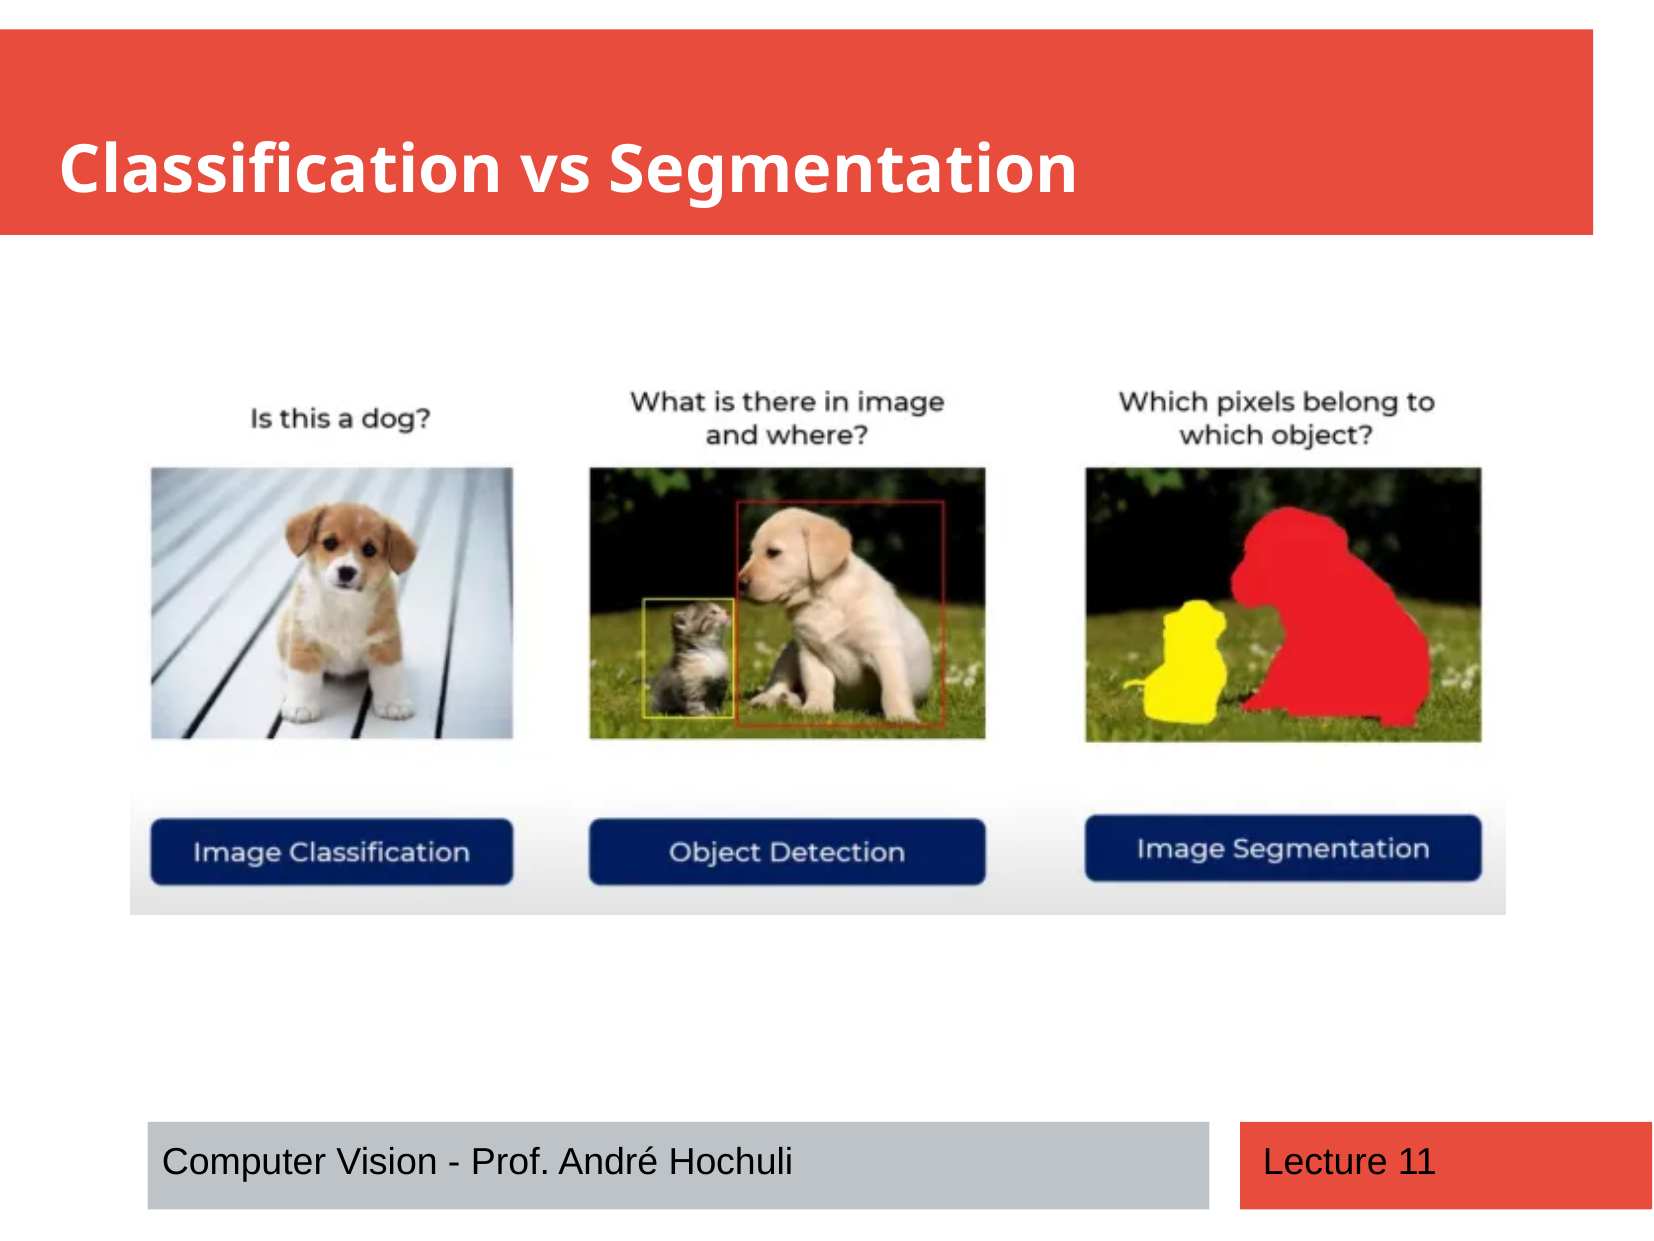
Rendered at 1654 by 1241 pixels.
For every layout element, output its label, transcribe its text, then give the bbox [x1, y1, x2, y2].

picture [130, 383, 1506, 915]
text_box Classification vs Segmentation [58, 58, 1594, 206]
text_box Lecture 11 [1248, 1129, 1622, 1189]
text_box Computer Vision - Prof. André Hochuli [147, 1129, 1204, 1189]
text_box [58, 299, 1564, 1067]
text_box [59, 270, 1423, 1016]
